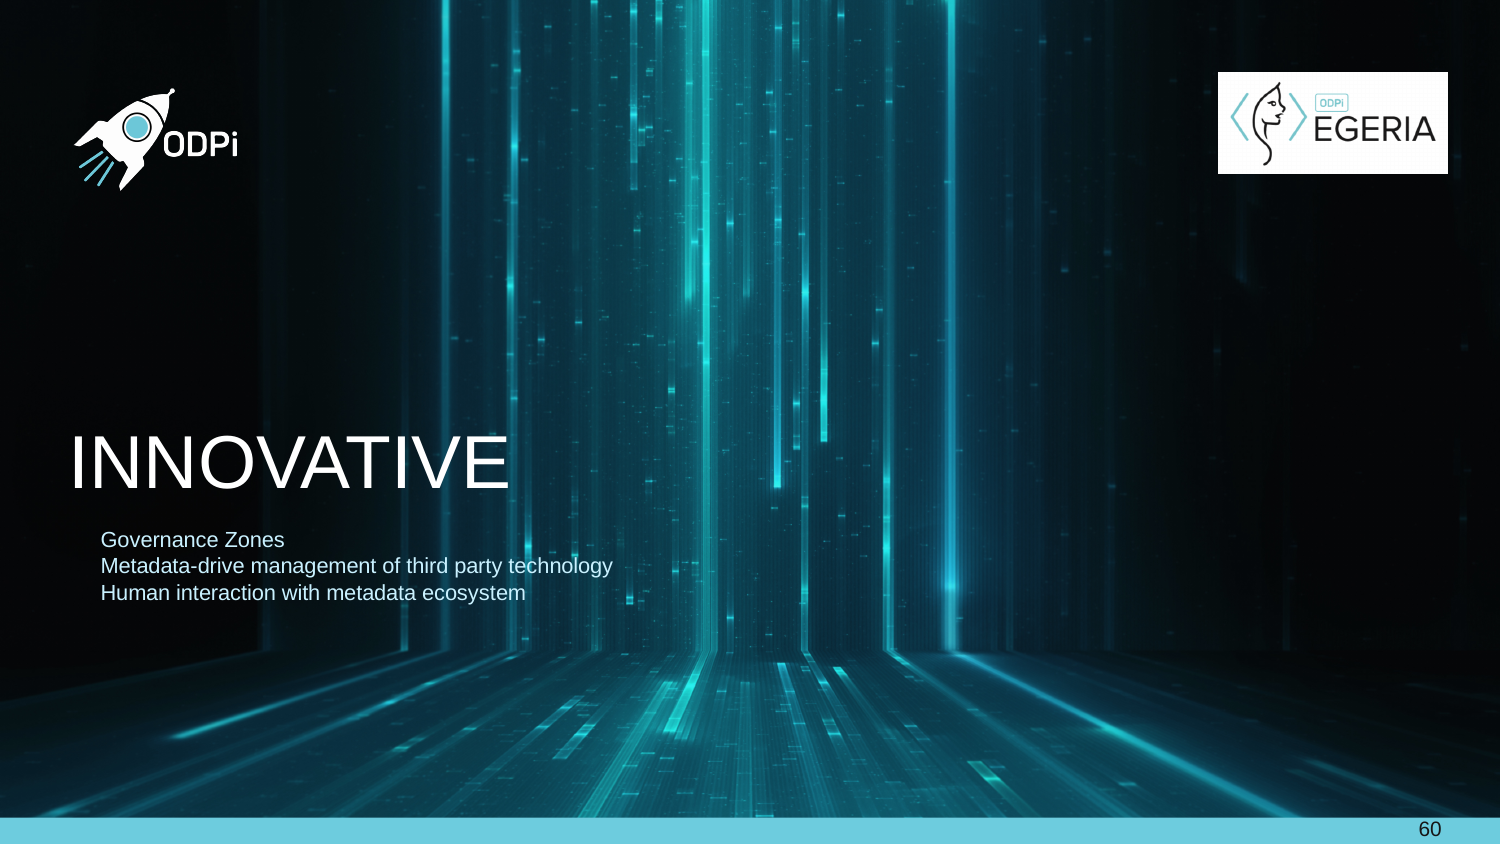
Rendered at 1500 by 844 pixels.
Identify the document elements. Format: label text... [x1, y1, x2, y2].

slide_number 60 [1403, 813, 1494, 843]
text_box Governance Zones Metadata-drive management of third party technology Human interaction with metadata ecosystem [85, 518, 836, 612]
picture [0, 0, 1500, 817]
title Innovative [53, 307, 1386, 519]
